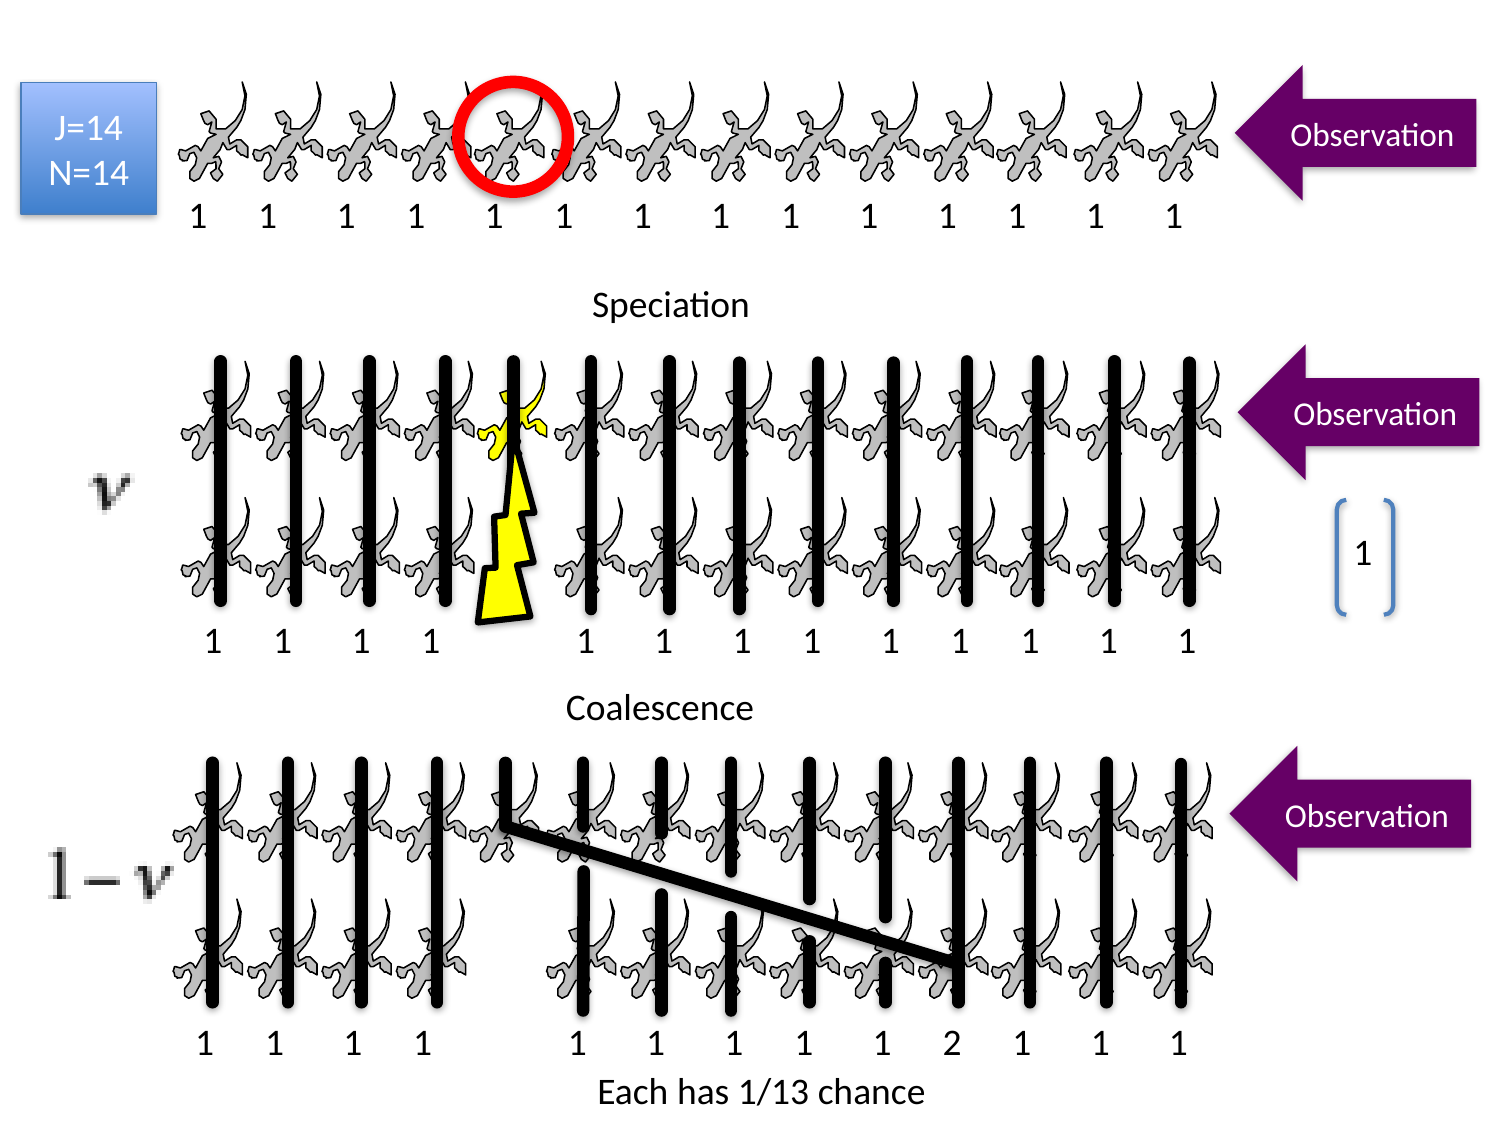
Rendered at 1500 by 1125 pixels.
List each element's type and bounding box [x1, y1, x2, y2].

text_box [255, 551, 290, 597]
text_box [1068, 954, 1100, 999]
text_box [294, 762, 318, 839]
text_box [1036, 762, 1061, 839]
text_box [973, 497, 997, 574]
text_box [294, 899, 318, 975]
text_box [1022, 526, 1032, 541]
text_box [597, 361, 624, 438]
text_box [852, 415, 887, 461]
text_box [651, 526, 663, 550]
text_box [628, 551, 663, 597]
text_box [717, 792, 725, 806]
text_box [1121, 361, 1147, 438]
text_box [554, 417, 585, 461]
text_box [1091, 791, 1100, 806]
text_box [1068, 818, 1100, 863]
text_box [330, 552, 363, 597]
text_box [499, 390, 507, 405]
text_box [376, 497, 400, 574]
text_box [195, 791, 206, 815]
text_box [344, 927, 355, 951]
text_box [1121, 497, 1147, 574]
text_box [247, 953, 282, 999]
text_box [270, 791, 282, 815]
text_box [628, 415, 663, 461]
text_box [824, 361, 848, 438]
text_box [203, 526, 214, 549]
text_box [278, 390, 290, 413]
text_box [1113, 899, 1138, 975]
text_box [676, 497, 699, 574]
text_box [554, 553, 585, 597]
text_box [443, 762, 466, 839]
text_box [991, 953, 1024, 999]
text_box [1228, 745, 1472, 883]
text_box [866, 791, 879, 815]
text_box [999, 416, 1032, 461]
text_box [327, 81, 397, 182]
text_box [651, 390, 663, 413]
text_box [1113, 762, 1138, 839]
text_box [173, 953, 206, 999]
text_box [352, 390, 363, 413]
text_box [1187, 762, 1213, 839]
text_box [302, 361, 326, 438]
text_box [1148, 81, 1218, 182]
text_box [178, 81, 248, 182]
text_box [321, 953, 355, 999]
text_box [1099, 526, 1108, 541]
text_box [404, 415, 439, 461]
text_box [1151, 416, 1183, 461]
text_box [1091, 927, 1100, 942]
text_box [1334, 497, 1396, 617]
text_box [949, 526, 961, 550]
text_box [700, 81, 771, 182]
text_box [849, 81, 919, 182]
text_box [775, 81, 845, 182]
text_box [255, 415, 290, 461]
text_box [368, 762, 392, 839]
text_box [1173, 526, 1183, 541]
text_box [1234, 64, 1478, 202]
text_box [278, 526, 290, 550]
text_box [1237, 343, 1481, 481]
text_box [777, 551, 812, 597]
text_box [568, 791, 577, 806]
text_box [1022, 390, 1032, 405]
text_box [195, 927, 206, 951]
text_box [452, 497, 474, 574]
text_box [1013, 927, 1024, 951]
text_box [965, 899, 988, 975]
text_box [996, 81, 1067, 182]
text_box [625, 81, 696, 182]
text_box [247, 816, 282, 863]
text_box [900, 361, 922, 438]
text_box [1013, 791, 1024, 806]
text_box [874, 526, 887, 550]
text_box [965, 762, 988, 839]
text_box [1196, 497, 1221, 574]
text_box [227, 497, 251, 574]
text_box [1173, 390, 1183, 405]
text_box [396, 952, 431, 999]
text_box [597, 497, 624, 574]
text_box [1142, 954, 1175, 999]
text_box [1165, 927, 1175, 942]
text_box [1196, 361, 1221, 438]
text_box [163, 762, 1225, 1120]
text_box [203, 390, 214, 413]
text_box [926, 415, 961, 461]
text_box [302, 497, 326, 574]
text_box [1073, 81, 1144, 182]
text_box [330, 416, 363, 461]
text_box [321, 817, 355, 863]
text_box [726, 526, 733, 541]
text_box [491, 792, 499, 806]
text_box [181, 416, 214, 461]
text_box [1165, 791, 1175, 806]
text_box [900, 497, 922, 574]
text_box [396, 816, 431, 863]
text_box [270, 927, 282, 951]
text_box [824, 497, 848, 574]
text_box [1044, 361, 1070, 438]
text_box [852, 551, 887, 597]
text_box [949, 390, 961, 413]
text_box [443, 899, 466, 975]
text_box [577, 390, 585, 405]
text_box [746, 497, 773, 574]
text_box [643, 791, 655, 815]
text_box [477, 417, 507, 461]
text_box [227, 361, 251, 438]
text_box [926, 551, 961, 597]
text_box [1099, 390, 1108, 405]
text_box [368, 899, 392, 975]
text_box [181, 552, 214, 597]
text_box [1044, 497, 1070, 574]
text_box [520, 361, 547, 438]
text_box [703, 554, 733, 597]
text_box [792, 791, 803, 815]
text_box [991, 817, 1024, 863]
text_box [219, 899, 243, 975]
text_box [404, 551, 439, 597]
text_box [746, 361, 773, 438]
text_box [219, 762, 243, 839]
text_box [352, 526, 363, 549]
text_box [1036, 899, 1061, 975]
text_box [999, 552, 1032, 597]
text_box [344, 791, 355, 815]
text_box [800, 390, 812, 413]
text_box [78, 460, 141, 521]
text_box [726, 390, 733, 405]
text_box [1151, 552, 1183, 597]
text_box [1076, 553, 1108, 597]
text_box [1076, 416, 1108, 461]
text_box [171, 361, 1233, 736]
text_box [20, 81, 1218, 332]
text_box [512, 762, 538, 824]
text_box [1142, 817, 1175, 863]
text_box [418, 791, 431, 815]
text_box [800, 526, 812, 550]
text_box [777, 415, 812, 461]
text_box [452, 361, 474, 438]
text_box [577, 526, 585, 541]
text_box [676, 361, 699, 438]
text_box [418, 927, 431, 951]
text_box [376, 361, 400, 438]
text_box [252, 81, 323, 182]
text_box [874, 390, 887, 413]
text_box [941, 791, 952, 815]
text_box [426, 526, 439, 550]
text_box [426, 390, 439, 413]
text_box [1187, 899, 1213, 975]
text_box [703, 417, 733, 461]
text_box [40, 817, 206, 910]
text_box [973, 361, 997, 438]
text_box [923, 81, 994, 182]
